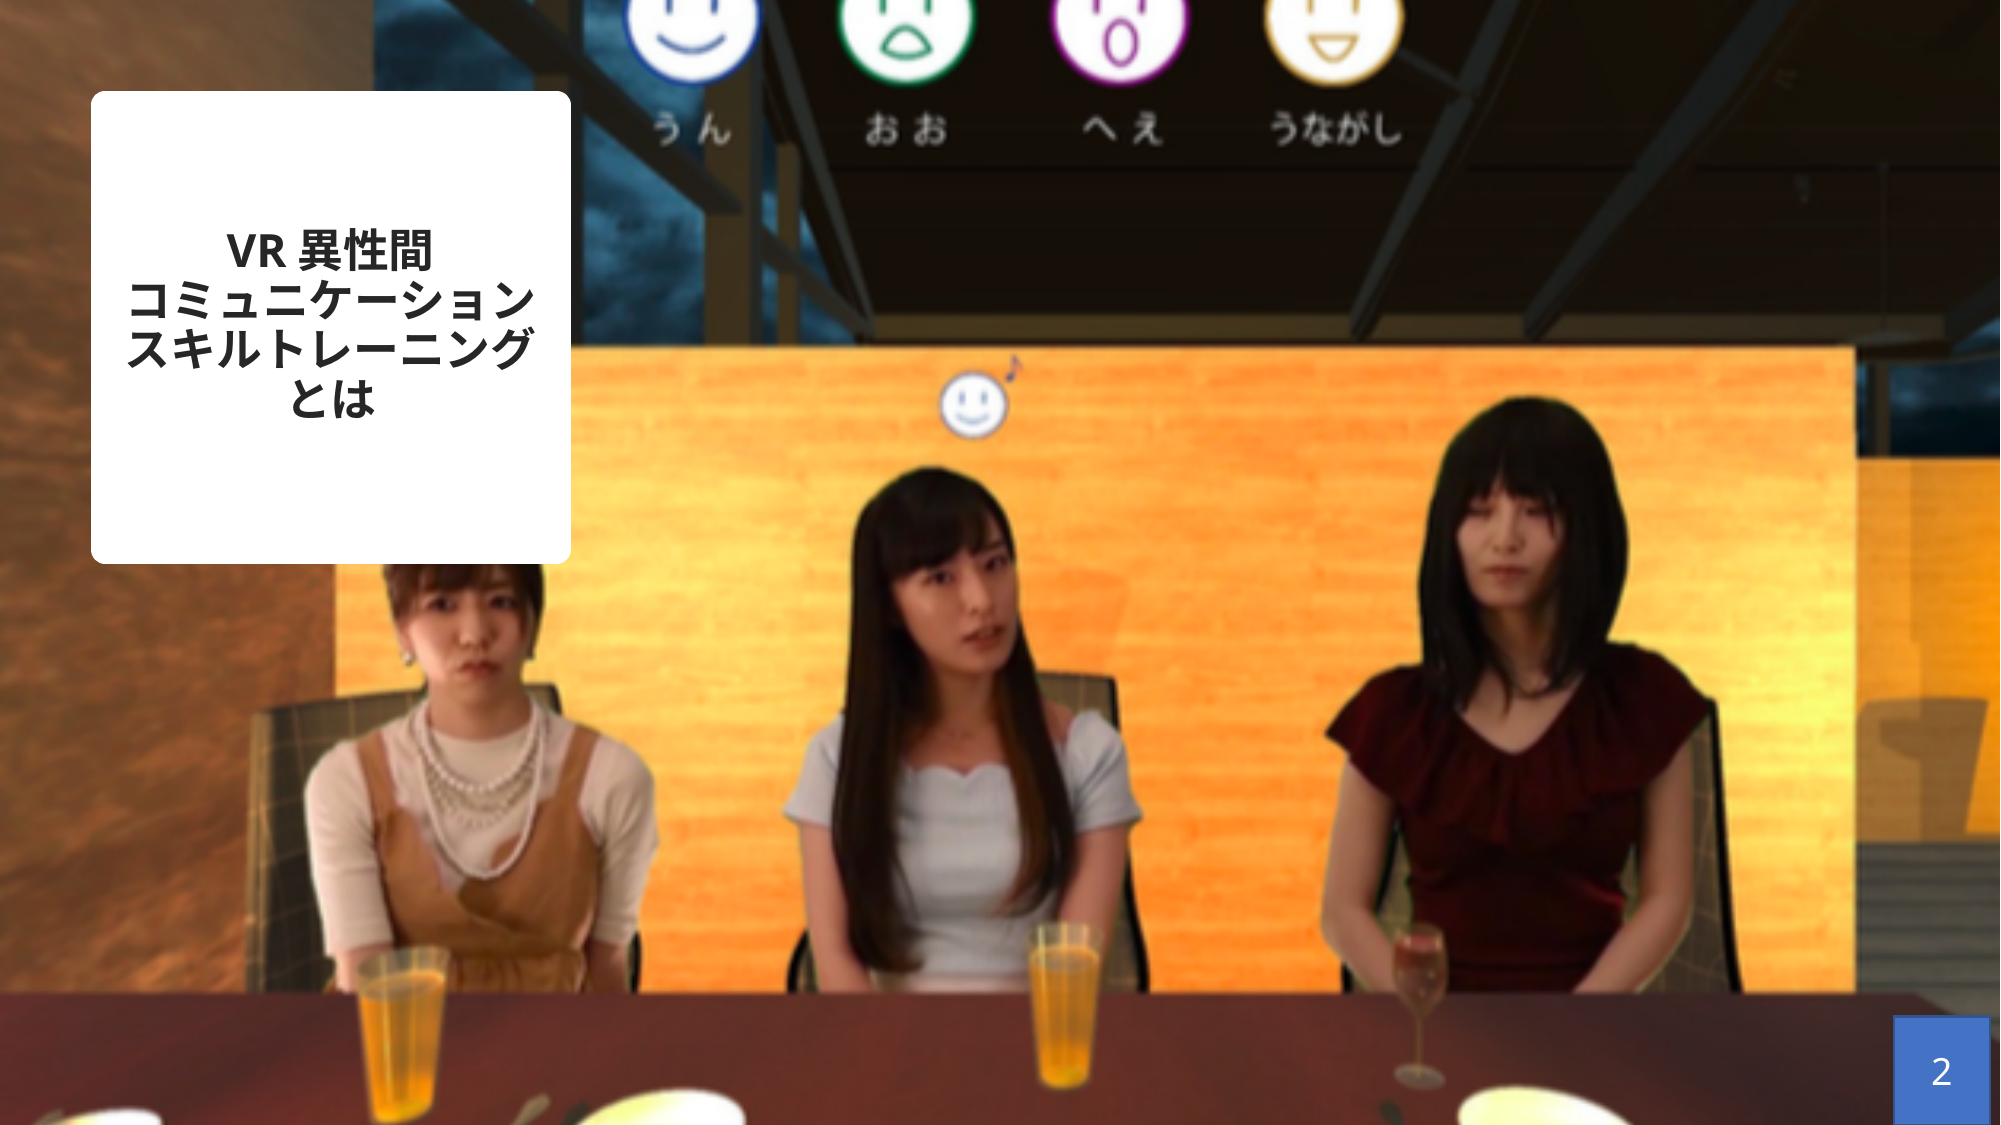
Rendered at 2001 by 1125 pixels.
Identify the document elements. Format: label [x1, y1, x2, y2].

list [0, 0, 2000, 1125]
